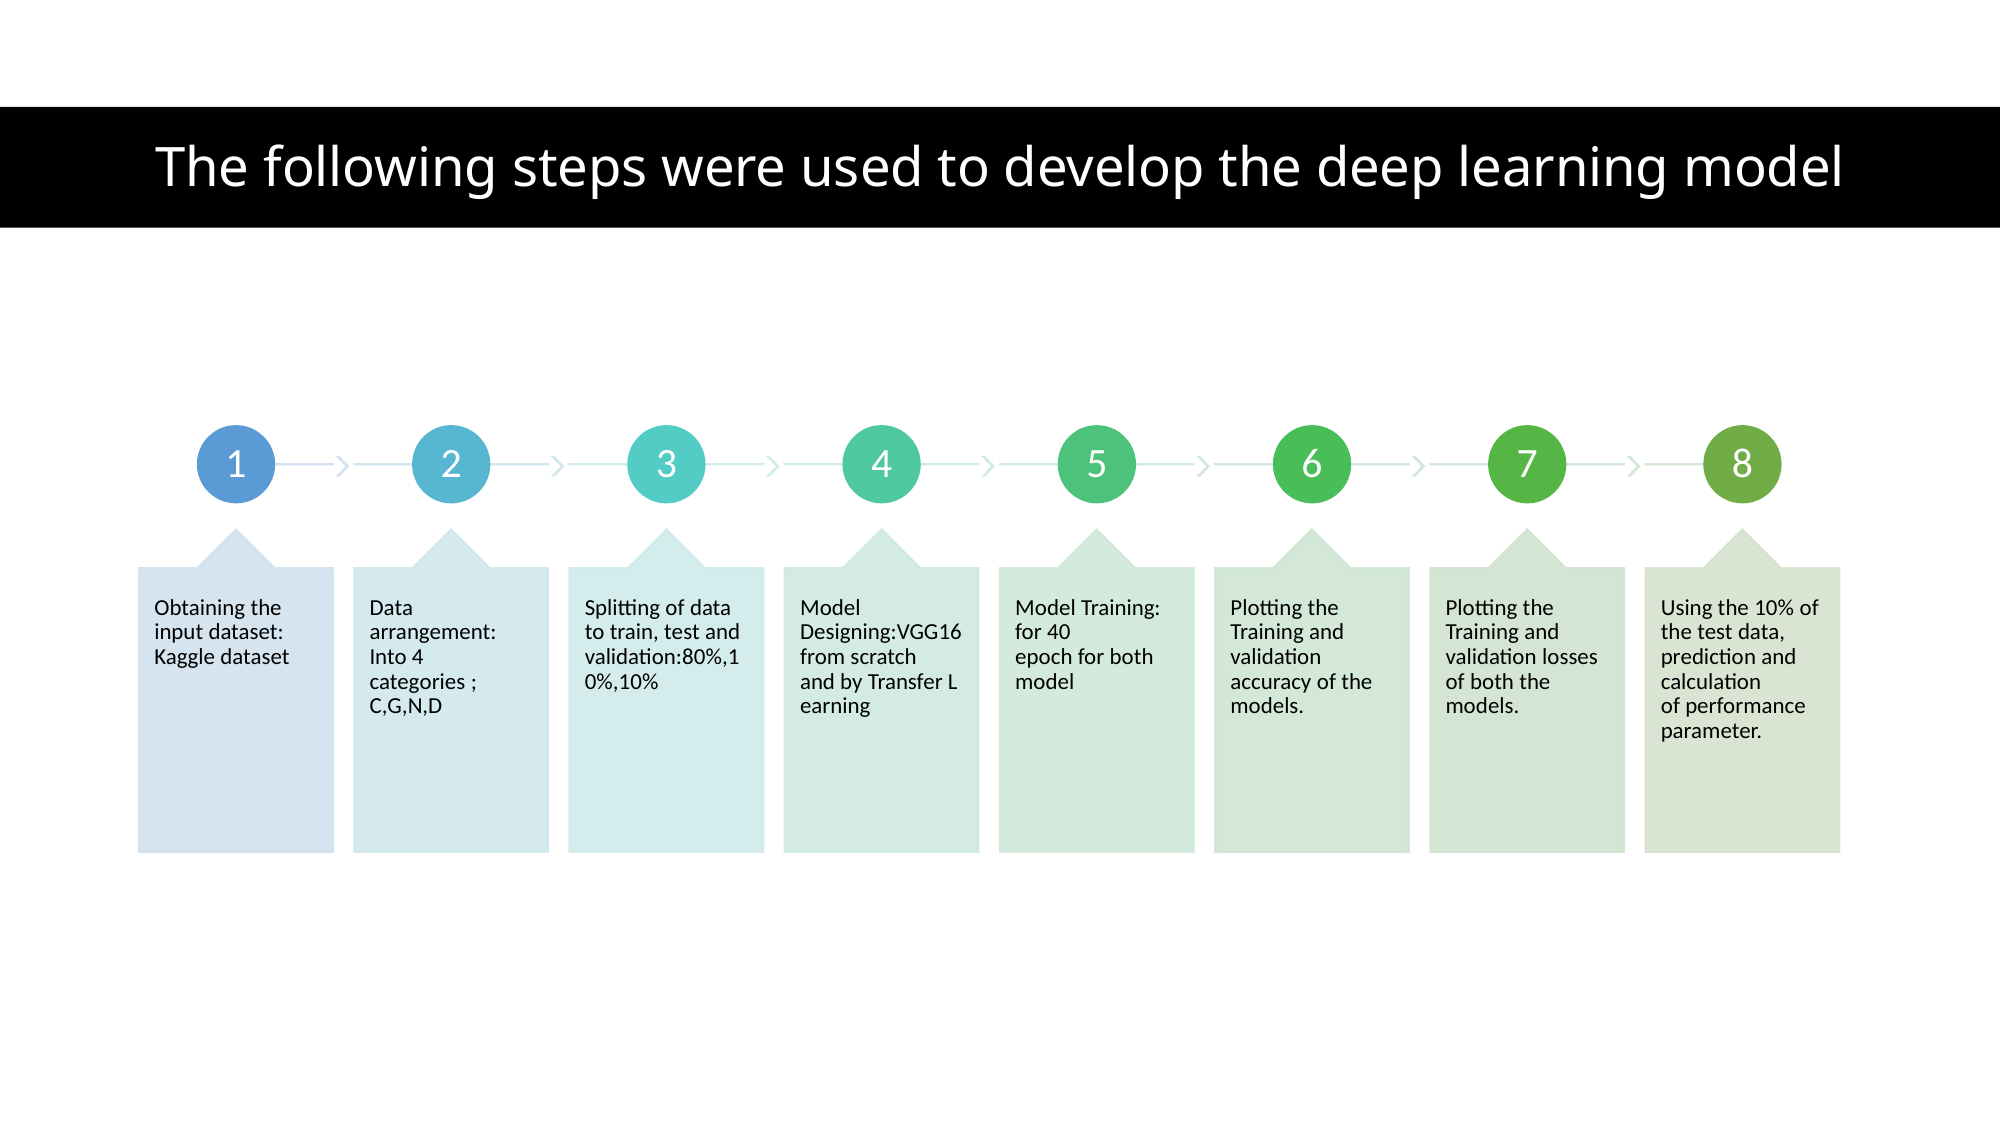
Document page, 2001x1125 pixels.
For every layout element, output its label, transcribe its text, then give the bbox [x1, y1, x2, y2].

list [137, 355, 1863, 923]
text_box [0, 106, 2000, 229]
title The following steps were used to develop the deep learning model [137, 110, 1863, 228]
